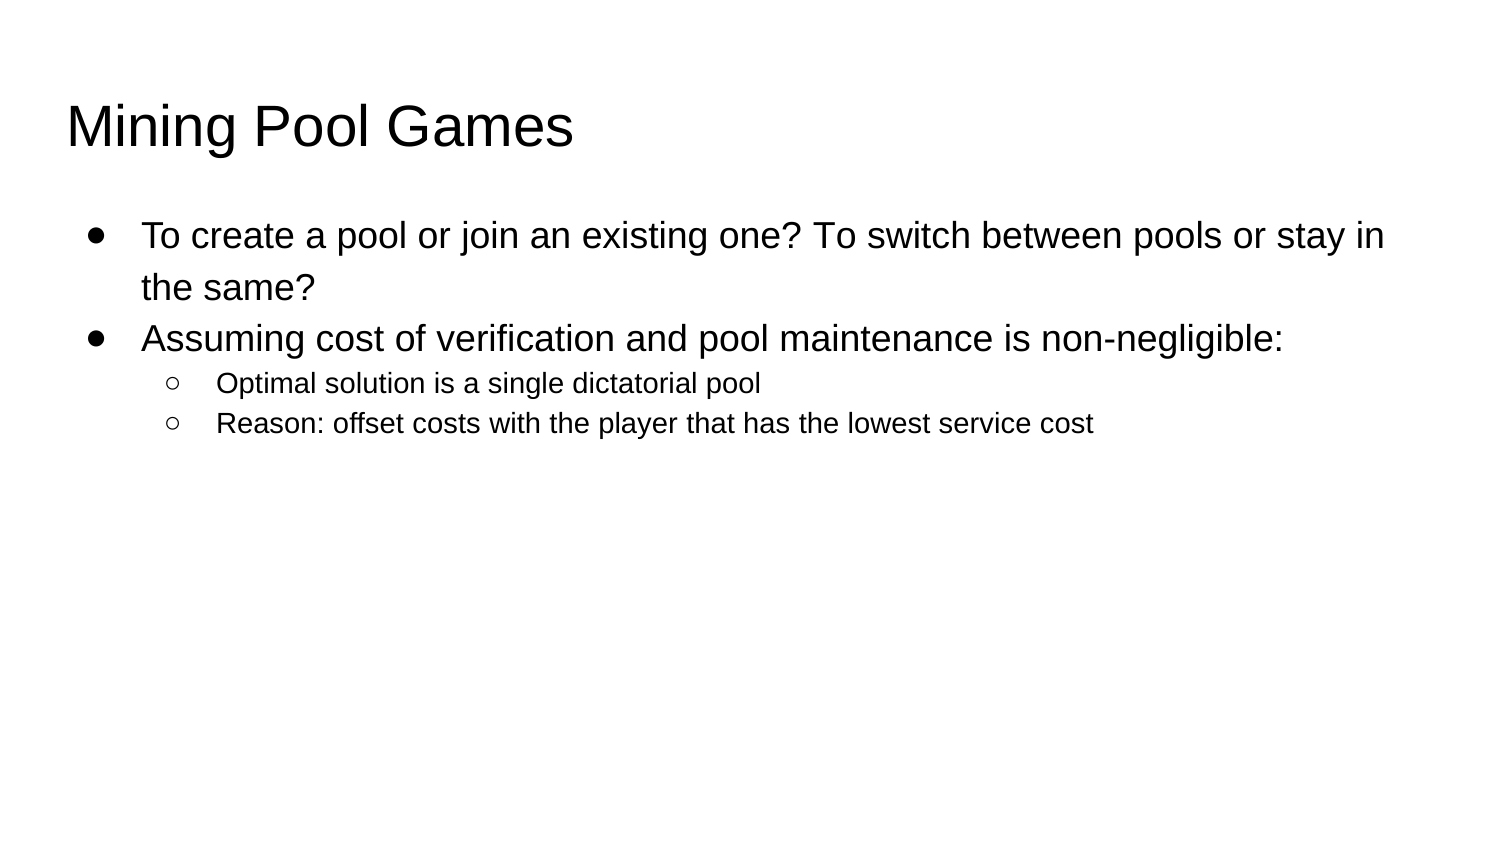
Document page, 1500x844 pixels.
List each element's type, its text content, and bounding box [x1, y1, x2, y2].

title Mining Pool Games [51, 72, 1449, 167]
list To create a pool or join an existing one? To switch between pools or stay in the same? Assuming cost of verification and pool maintenance is non-negligible: Optimal solution is a single dictatorial pool Reason: offset costs with the player that has the lowest service cost [51, 189, 1449, 750]
